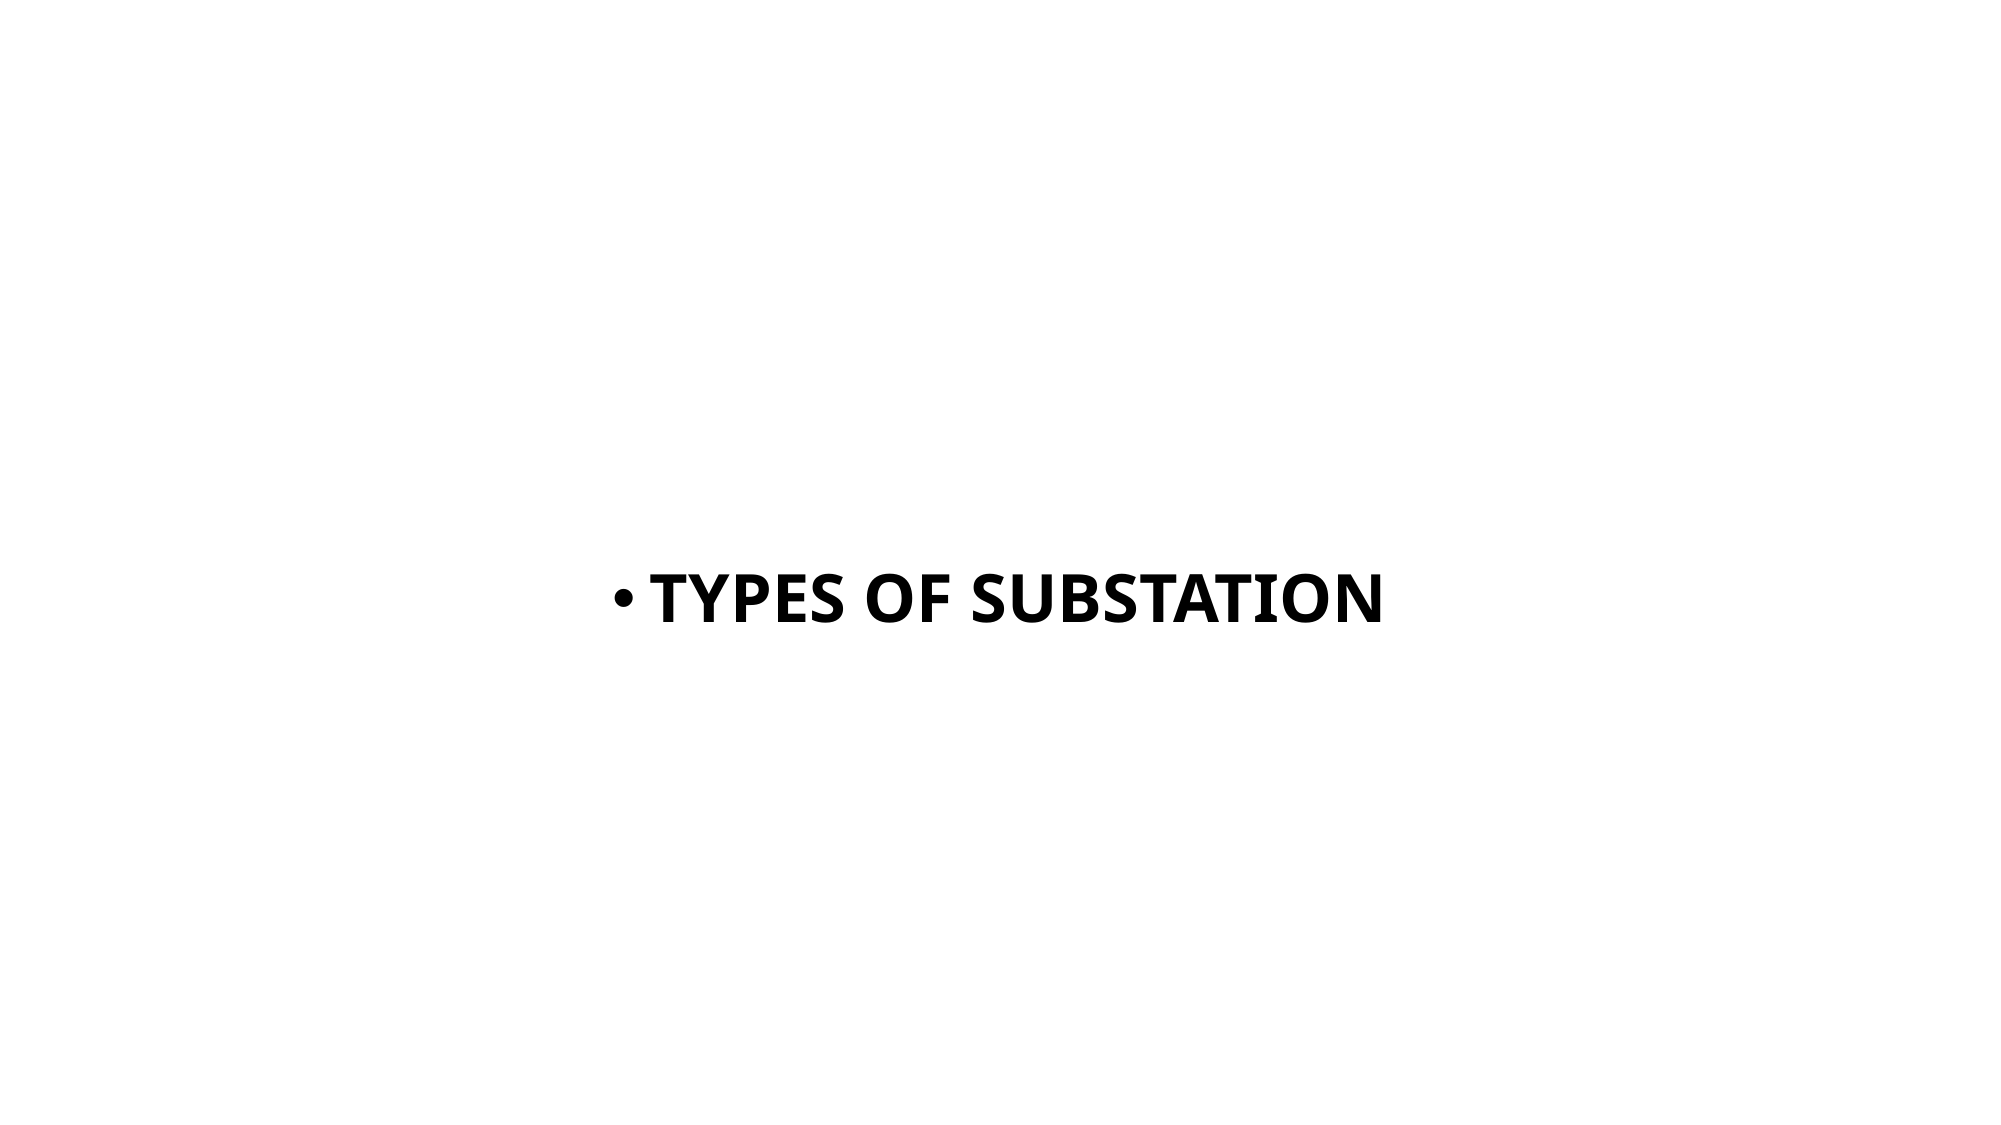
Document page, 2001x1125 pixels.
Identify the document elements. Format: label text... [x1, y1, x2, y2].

list TYPES OF SUBSTATION [137, 299, 1863, 1014]
